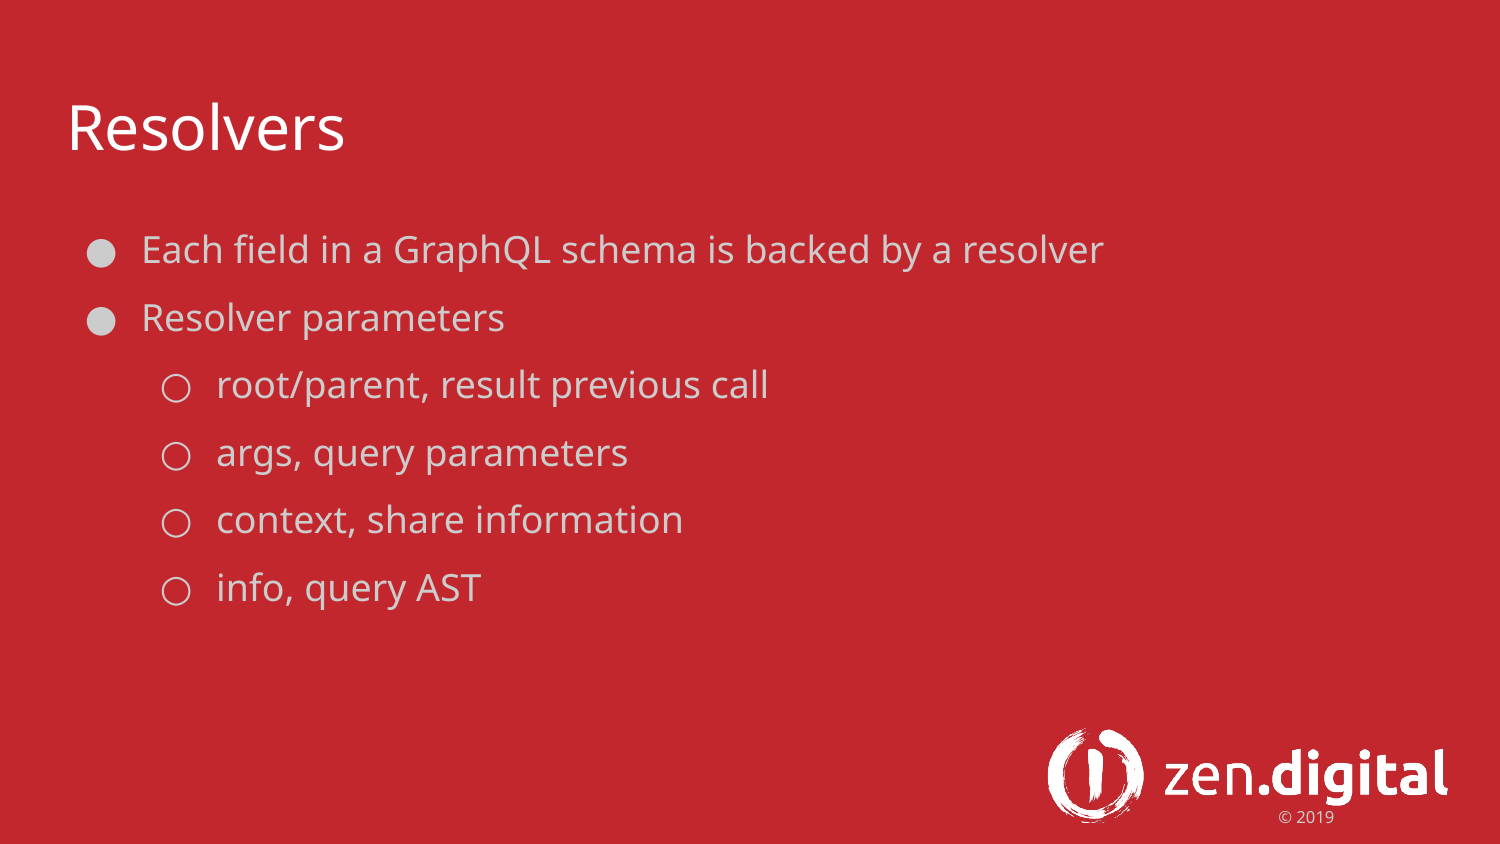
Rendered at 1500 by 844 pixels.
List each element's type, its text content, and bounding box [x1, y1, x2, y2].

list Each field in a GraphQL schema is backed by a resolver Resolver parameters root/parent, result previous call args, query parameters context, share information info, query AST [51, 189, 1449, 750]
picture [1047, 750, 1449, 823]
title Resolvers [51, 72, 1449, 167]
